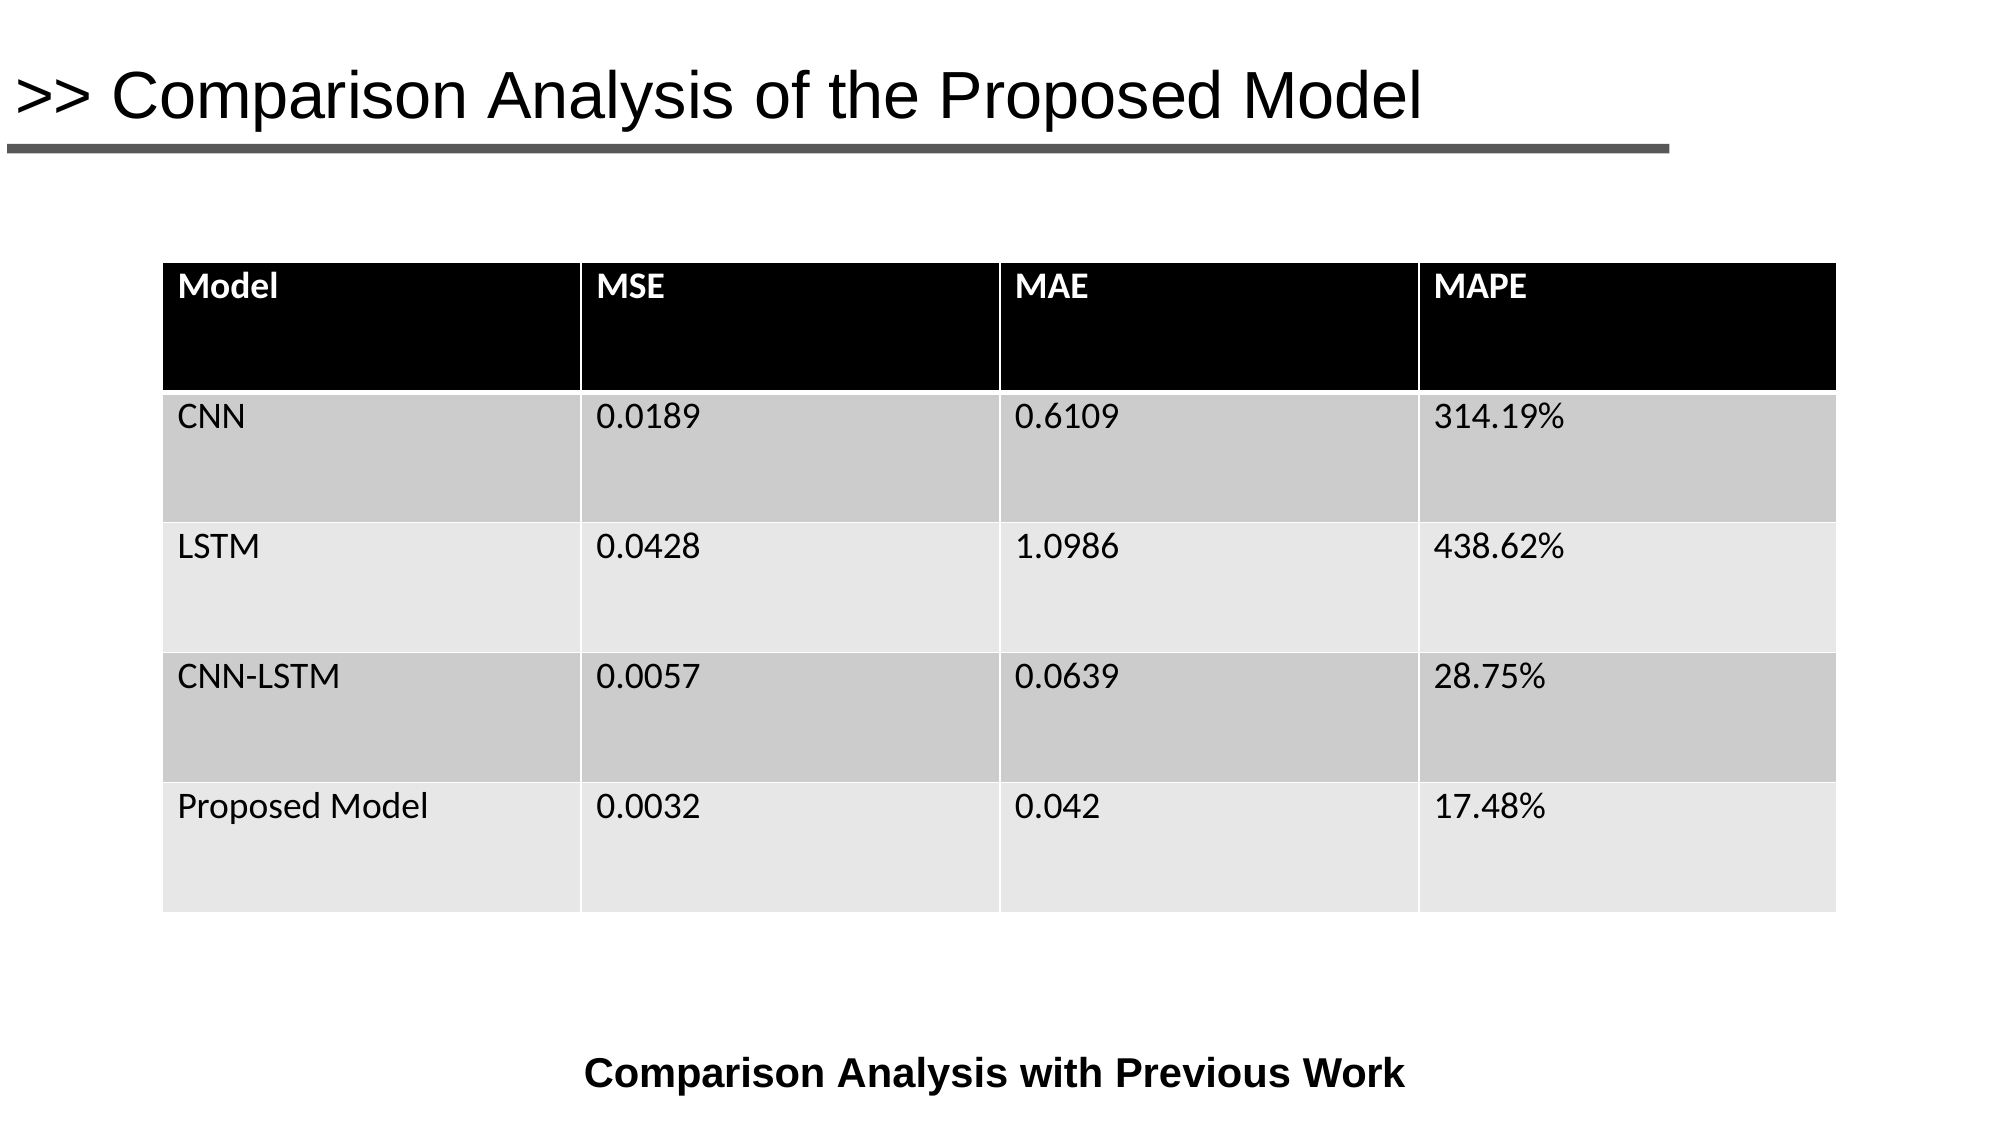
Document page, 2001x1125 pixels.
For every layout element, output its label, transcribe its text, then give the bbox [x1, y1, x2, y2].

title >> Comparison Analysis of the Proposed Model [12, 49, 1667, 240]
table_cell 17.48% [1420, 783, 1836, 912]
table_cell 0.0057 [582, 653, 999, 782]
table_cell 0.042 [1001, 783, 1418, 912]
table_cell 0.6109 [1001, 395, 1418, 522]
table_header MAE [1001, 263, 1418, 390]
table_cell 28.75% [1420, 653, 1836, 782]
text_box Comparison Analysis with Previous Work [581, 1043, 1408, 1096]
table_cell 0.0428 [582, 523, 999, 652]
table_cell CNN-LSTM [163, 653, 580, 782]
table_cell 438.62% [1420, 523, 1836, 652]
table_header MAPE [1420, 263, 1836, 390]
table_cell CNN [163, 395, 580, 522]
table_cell LSTM [163, 523, 580, 652]
table_cell Proposed Model [163, 783, 580, 912]
table_cell 0.0639 [1001, 653, 1418, 782]
table_cell 314.19% [1420, 395, 1836, 522]
table_header MSE [582, 263, 999, 390]
table_header Model [163, 263, 580, 390]
table_cell 1.0986 [1001, 523, 1418, 652]
table_cell 0.0032 [582, 783, 999, 912]
table_cell 0.0189 [582, 395, 999, 522]
text_box [7, 143, 12, 154]
